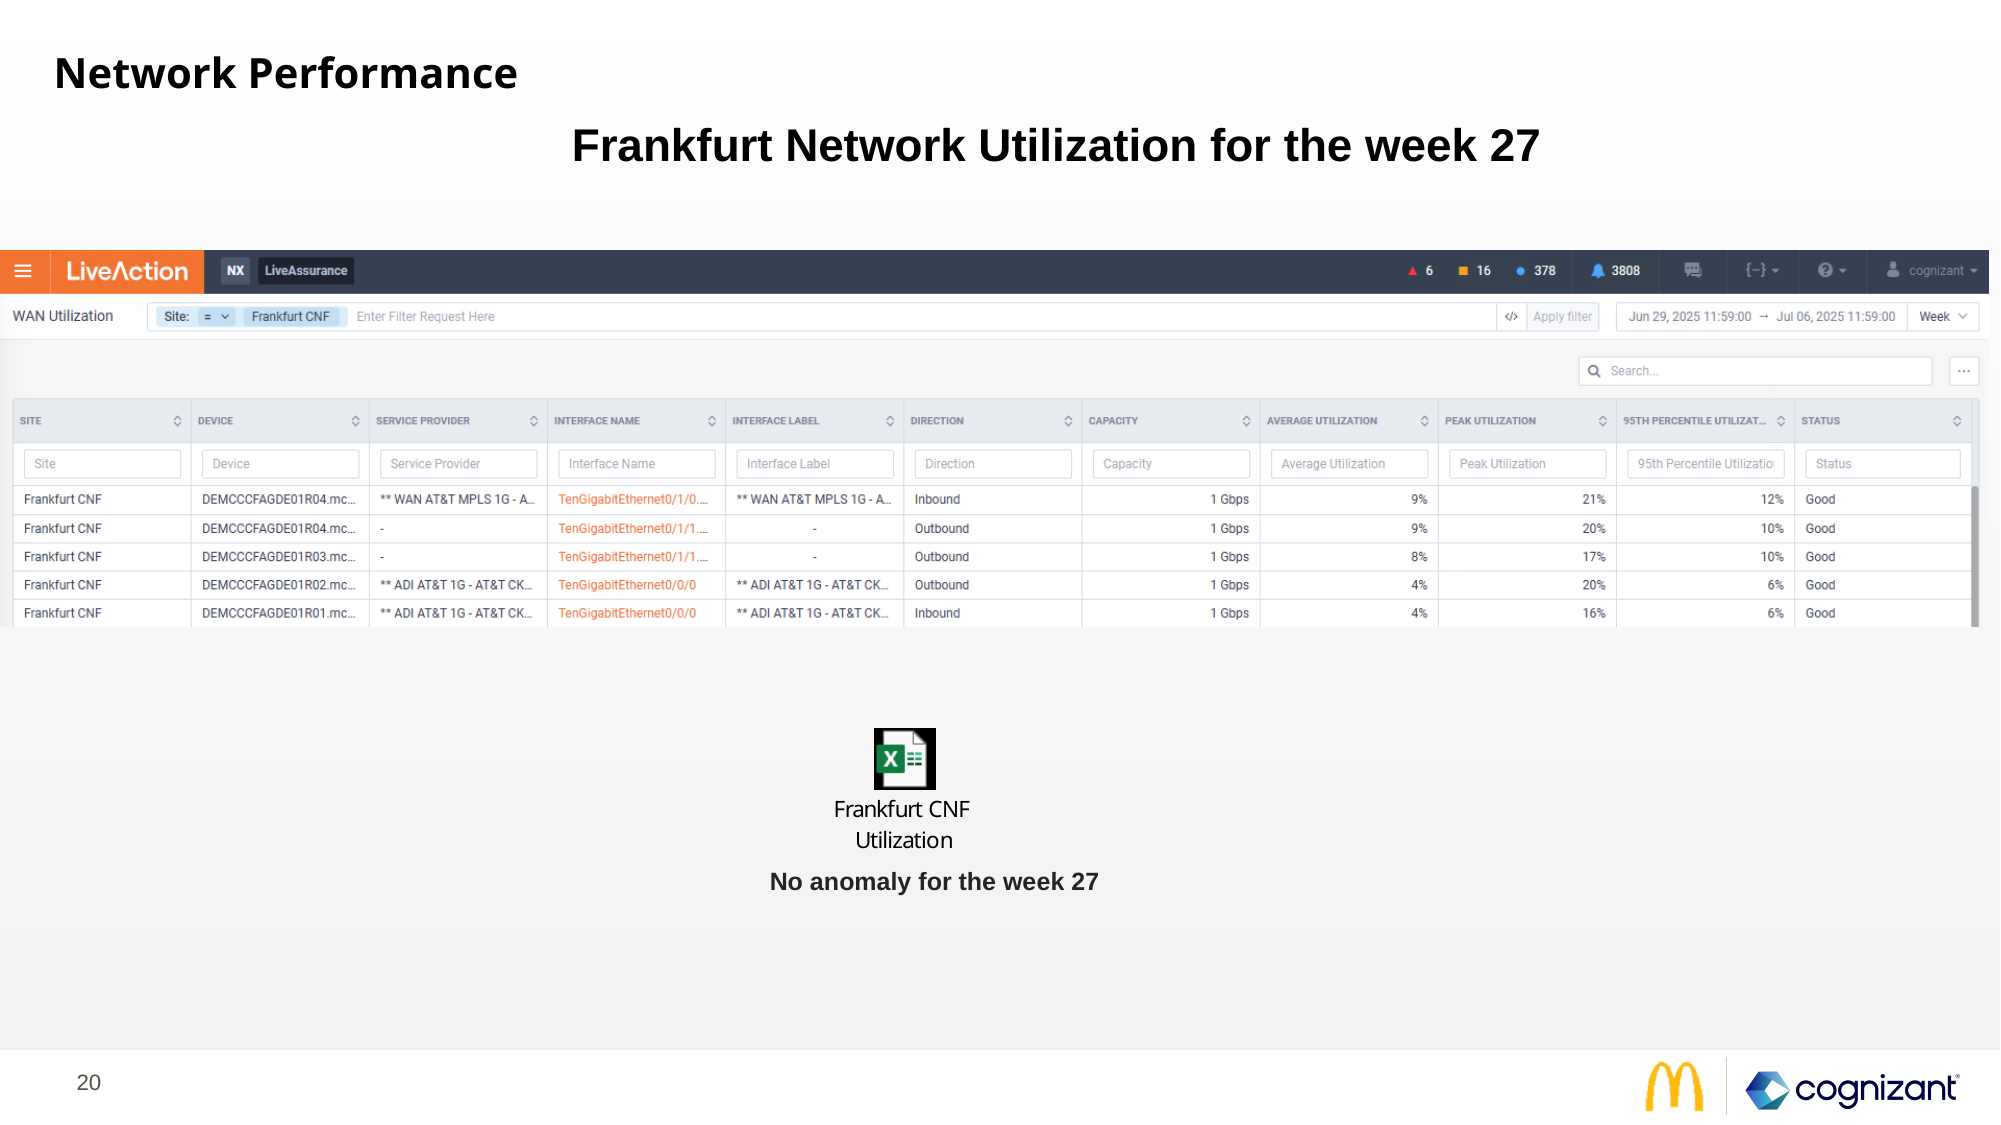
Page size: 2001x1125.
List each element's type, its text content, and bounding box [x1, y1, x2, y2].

text_box No anomaly for the week 27 [755, 828, 1152, 903]
title Network Performance [38, 35, 1927, 115]
picture [1627, 1037, 1975, 1125]
picture [0, 250, 1989, 627]
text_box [814, 728, 995, 888]
text_box Frankfurt Network Utilization for the week 27 [466, 115, 1596, 180]
